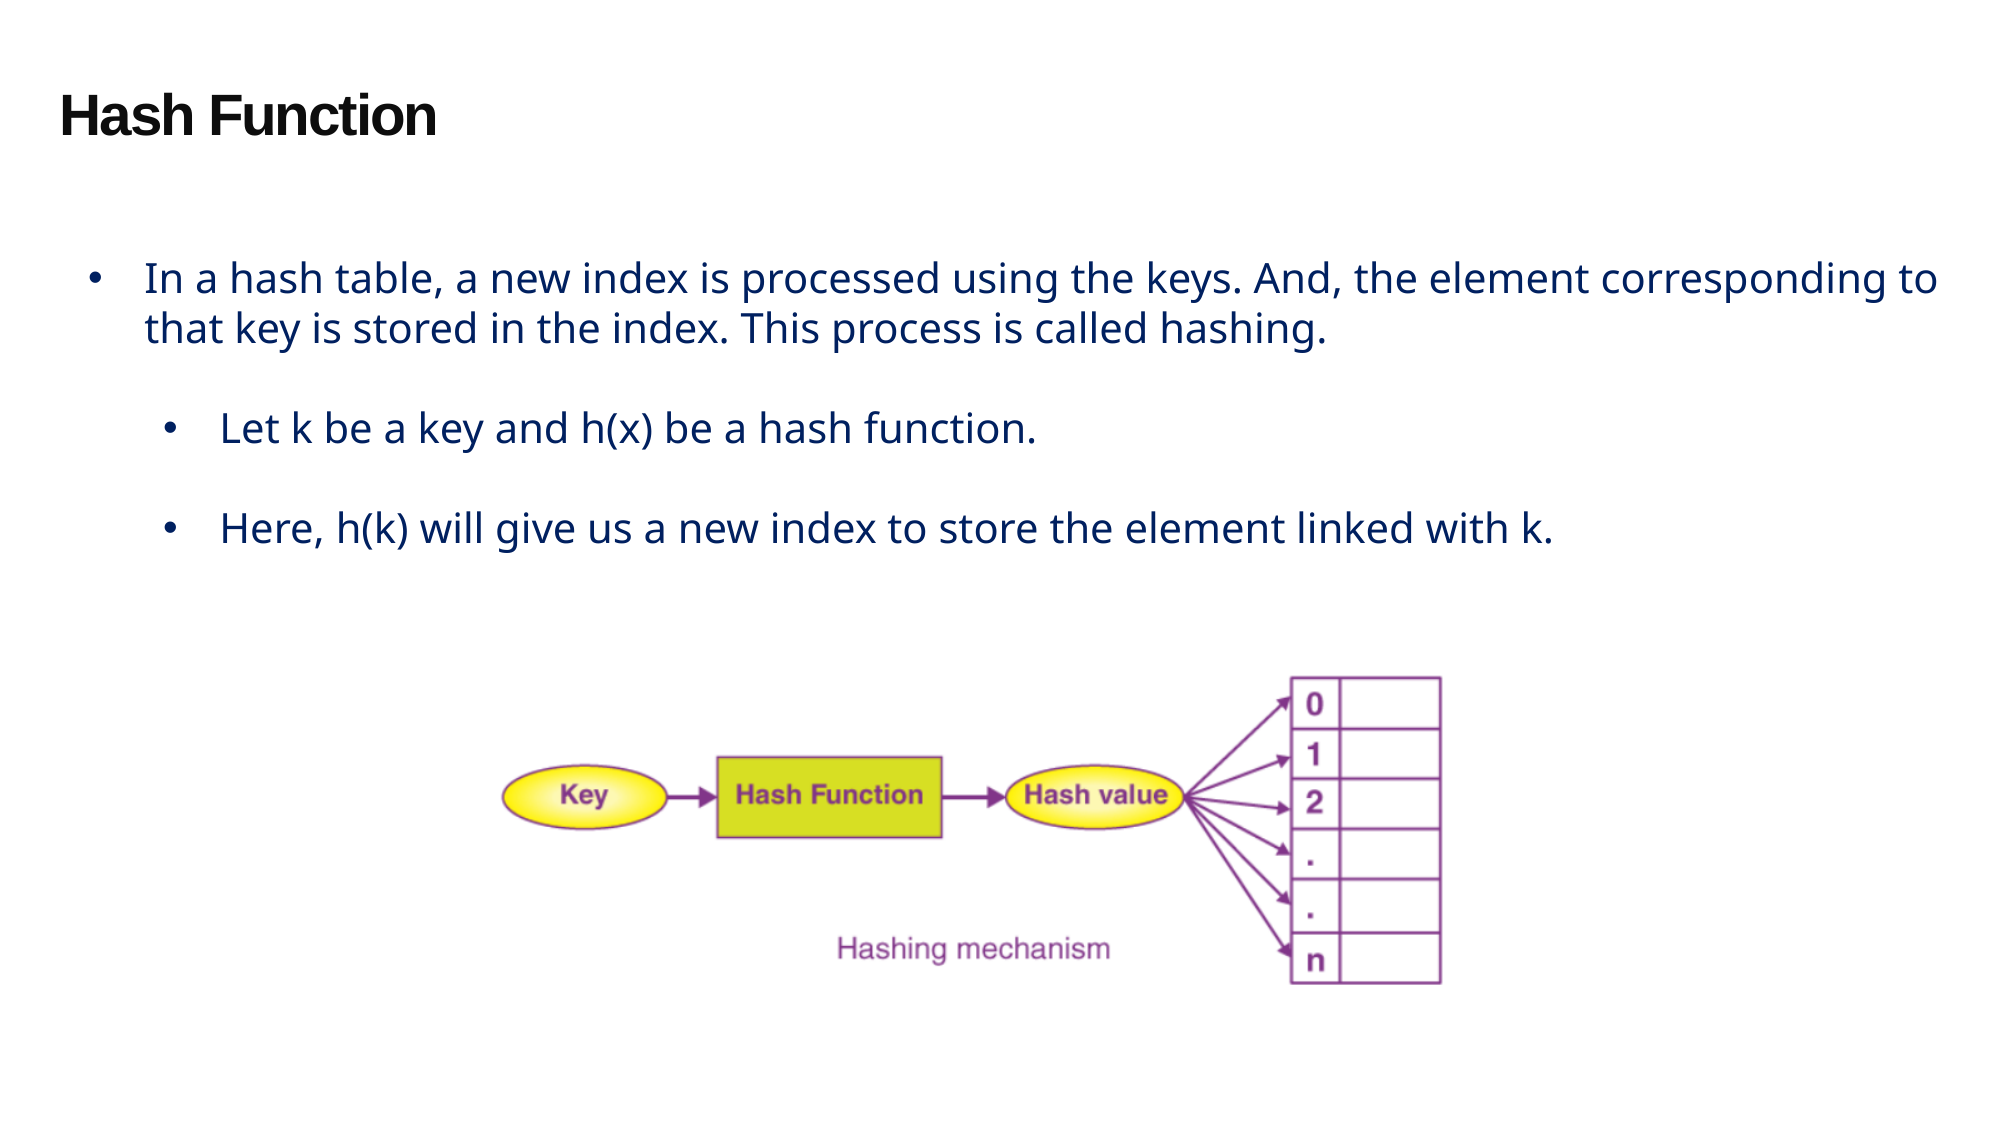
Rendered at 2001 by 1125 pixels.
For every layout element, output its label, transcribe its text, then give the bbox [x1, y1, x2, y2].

text_box In a hash table, a new index is processed using the keys. And, the element corresponding to that key is stored in the index. This process is called hashing. Let k be a key and h(x) be a hash function. Here, h(k) will give us a new index to store the element linked with k. [73, 244, 1977, 560]
text_box Hash Function [59, 77, 1112, 148]
picture [451, 659, 1503, 1010]
